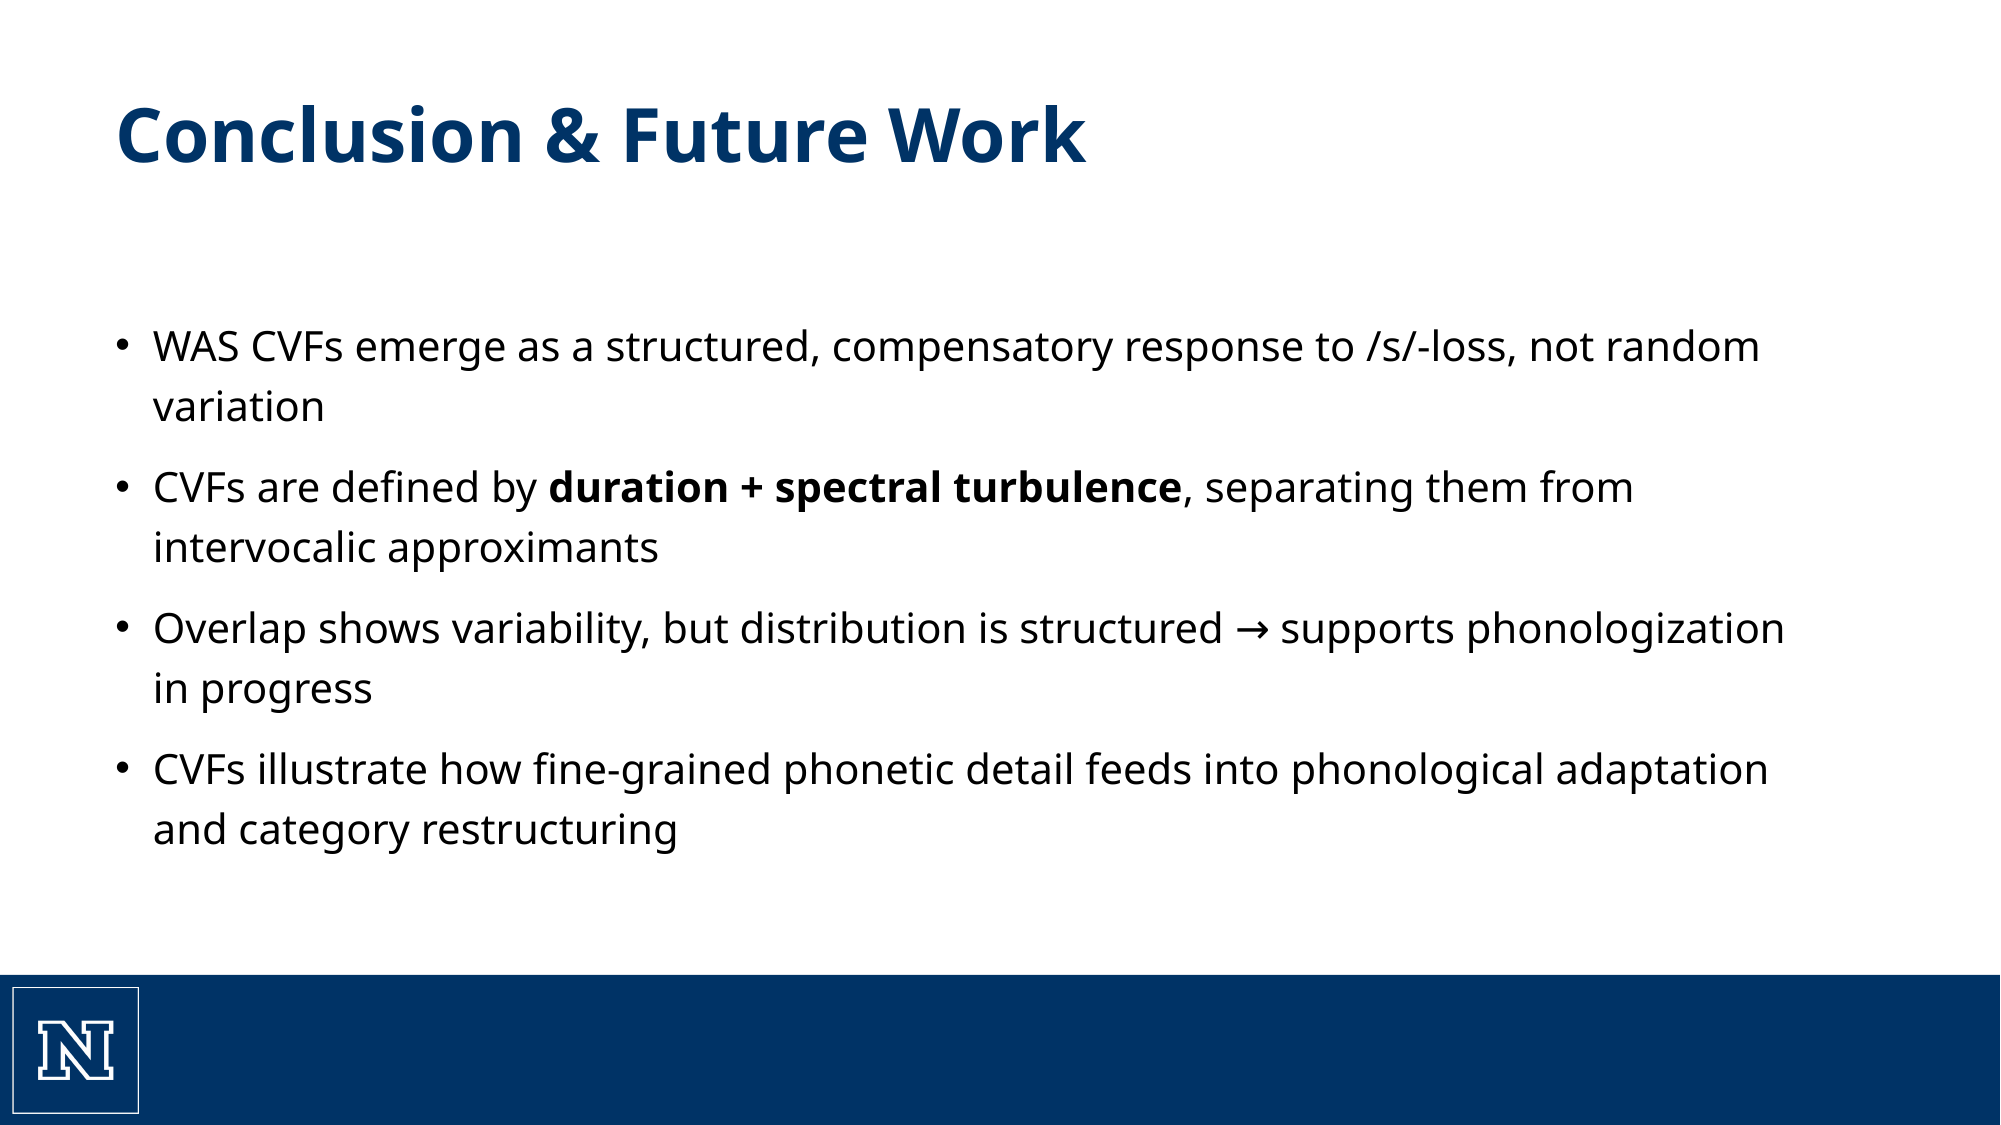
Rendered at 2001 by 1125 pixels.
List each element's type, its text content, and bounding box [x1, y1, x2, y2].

list WAS CVFs emerge as a structured, compensatory response to /s/-loss, not random variation CVFs are defined by duration + spectral turbulence, separating them from intervocalic approximants Overlap shows variability, but distribution is structured → supports phonologization in progress CVFs illustrate how fine-grained phonetic detail feeds into phonological adaptation and category restructuring [100, 302, 1849, 939]
picture [12, 987, 139, 1114]
title Conclusion & Future Work [100, 90, 1849, 201]
text_box [0, 974, 2000, 1125]
